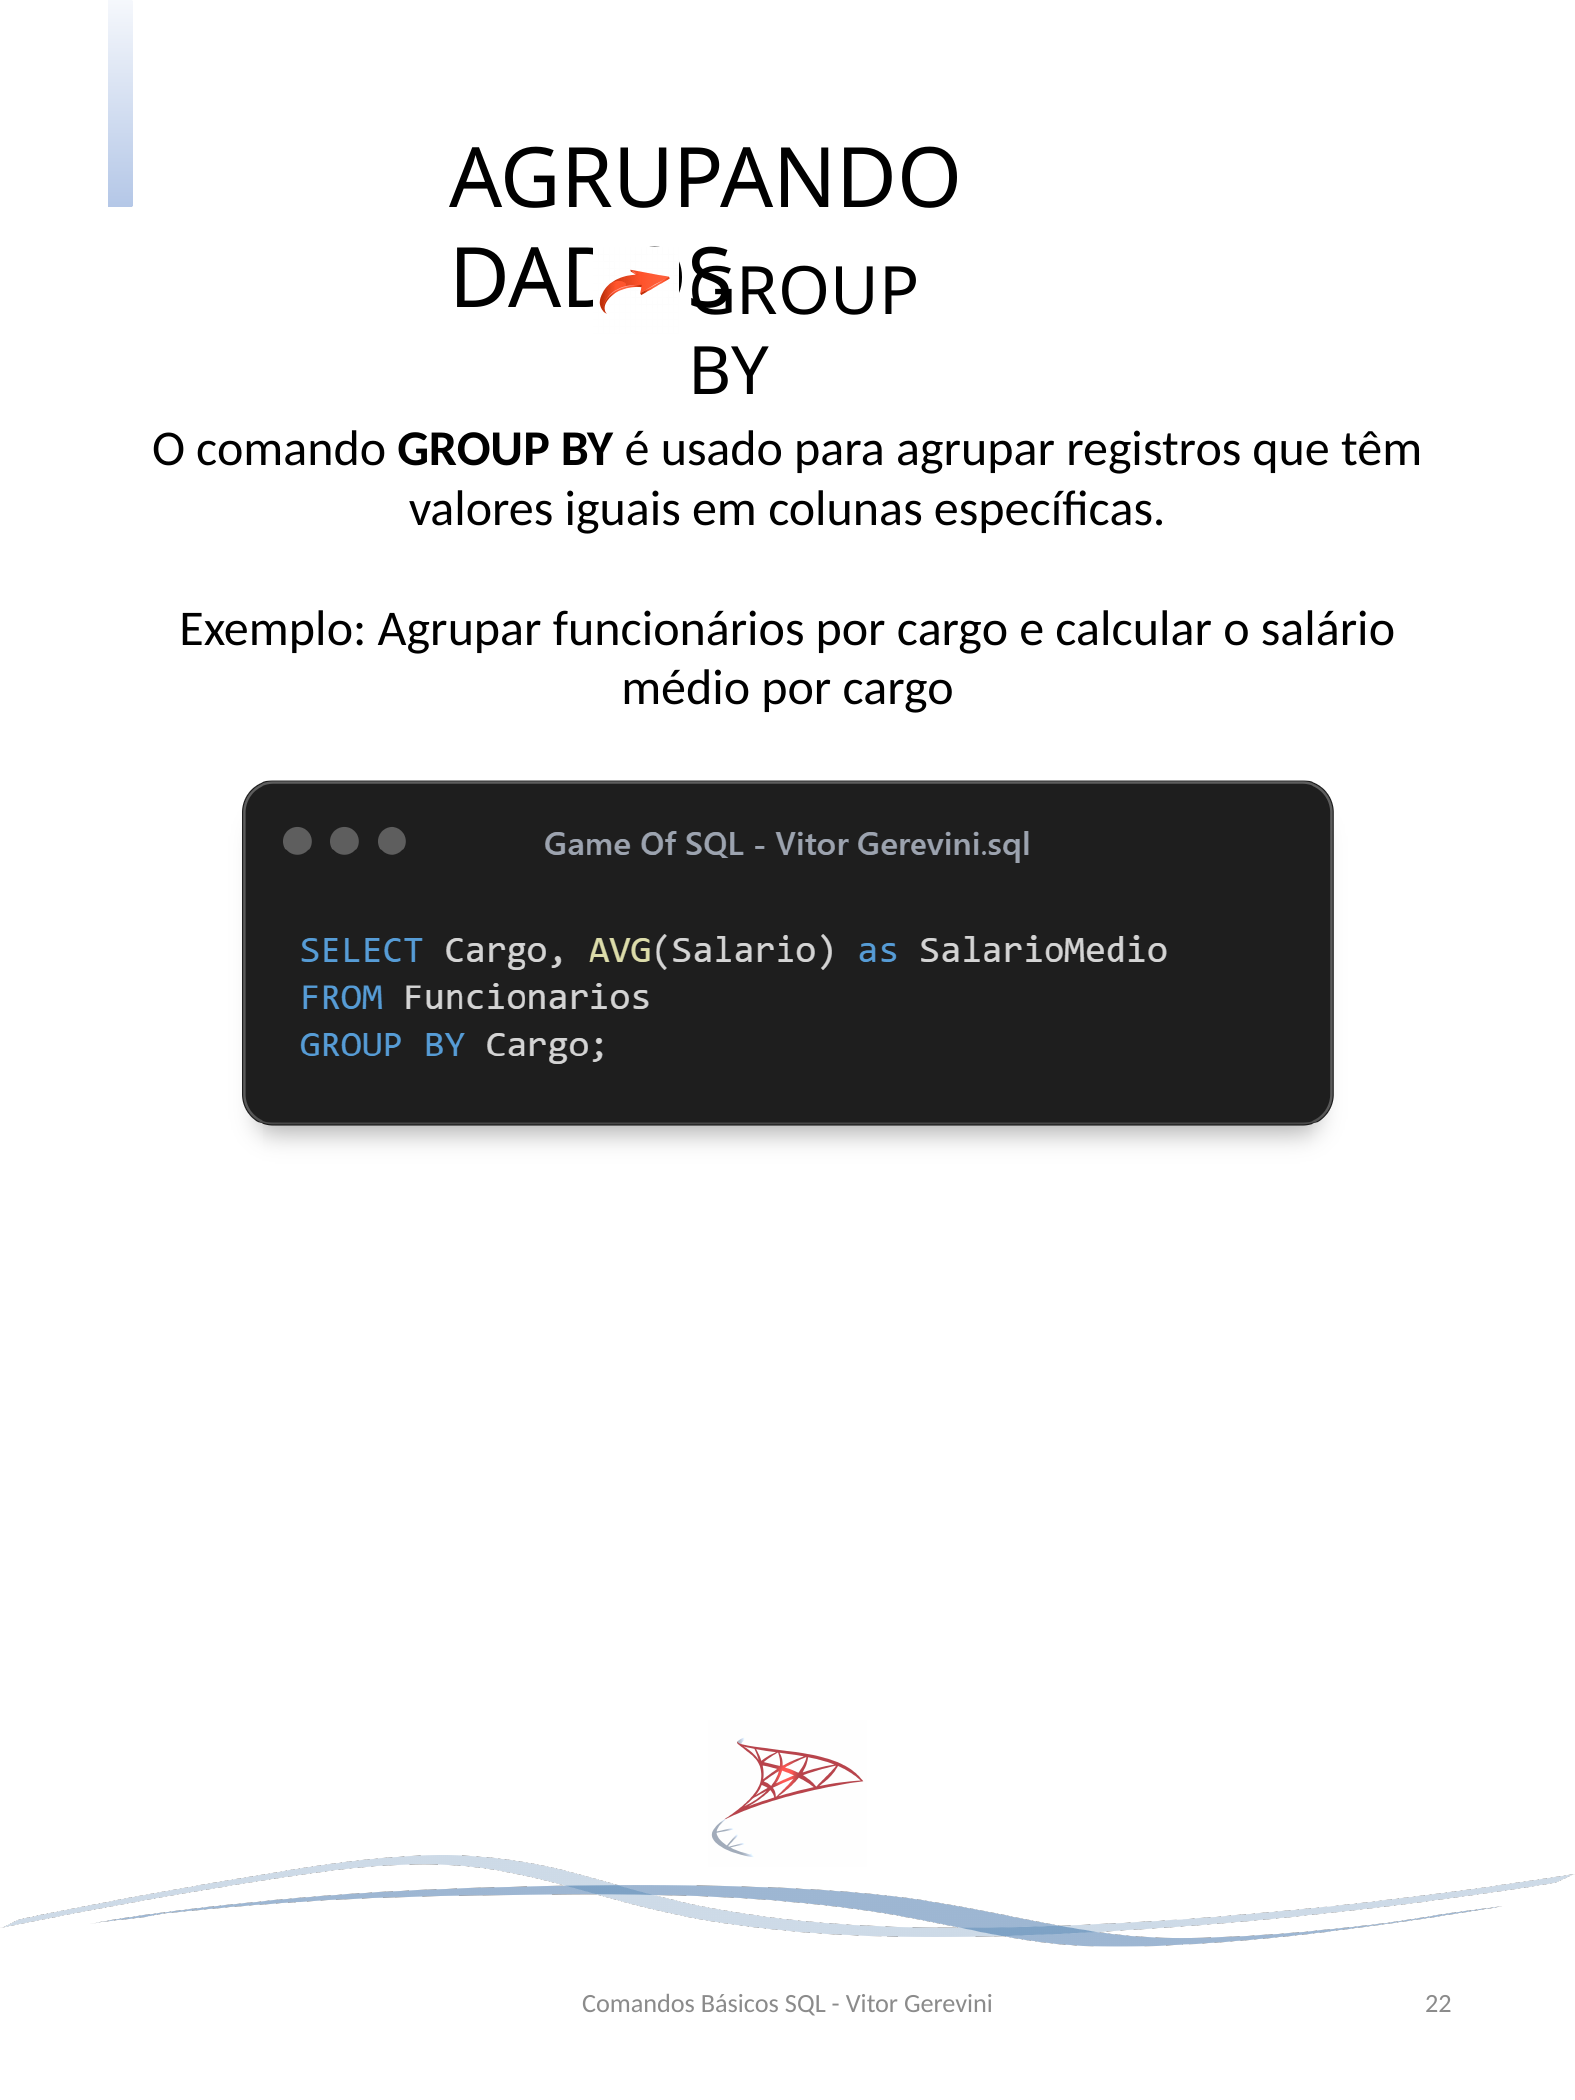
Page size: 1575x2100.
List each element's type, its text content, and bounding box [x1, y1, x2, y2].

picture [0, 1720, 1575, 1947]
slide_number 22 [1112, 1947, 1467, 2059]
text_box AGRUPANDO DADOS [434, 116, 1141, 332]
picture [0, 508, 1575, 1395]
text_box O comando GROUP BY é usado para agrupar registros que têm valores iguais em colunas específicas. Exemplo: Agrupar funcionários por cargo e calcular o salário médio por cargo [100, 407, 1475, 508]
text_box [107, 0, 133, 208]
footer Comandos Básicos SQL - Vitor Gerevini [521, 1947, 1054, 2059]
picture [593, 247, 679, 334]
text_box GROUP BY [673, 240, 981, 416]
